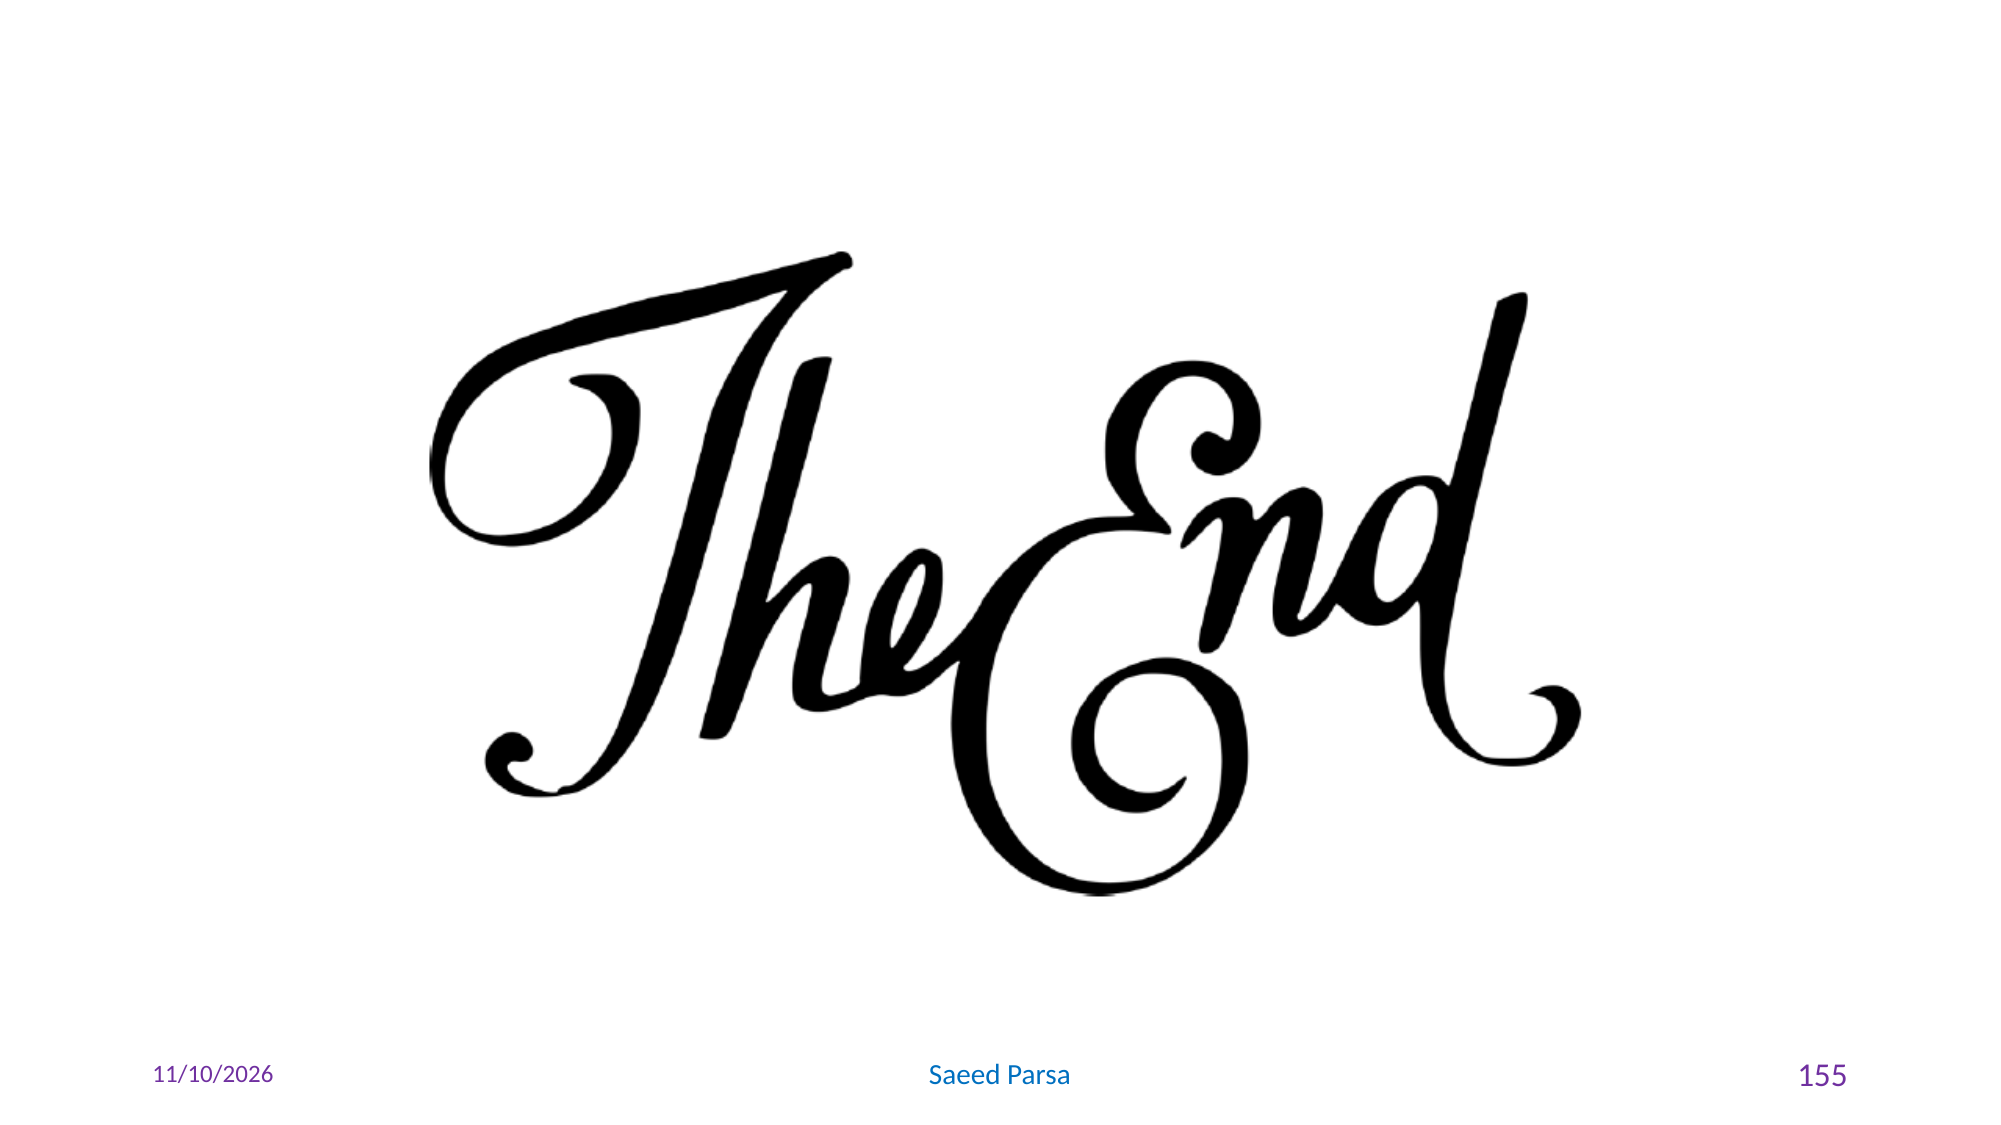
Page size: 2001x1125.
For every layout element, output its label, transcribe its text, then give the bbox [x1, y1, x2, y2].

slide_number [137, 1042, 588, 1103]
picture [328, 150, 1672, 975]
slide_number 155 [1412, 1042, 1863, 1103]
footer Saeed Parsa [662, 1042, 1338, 1103]
